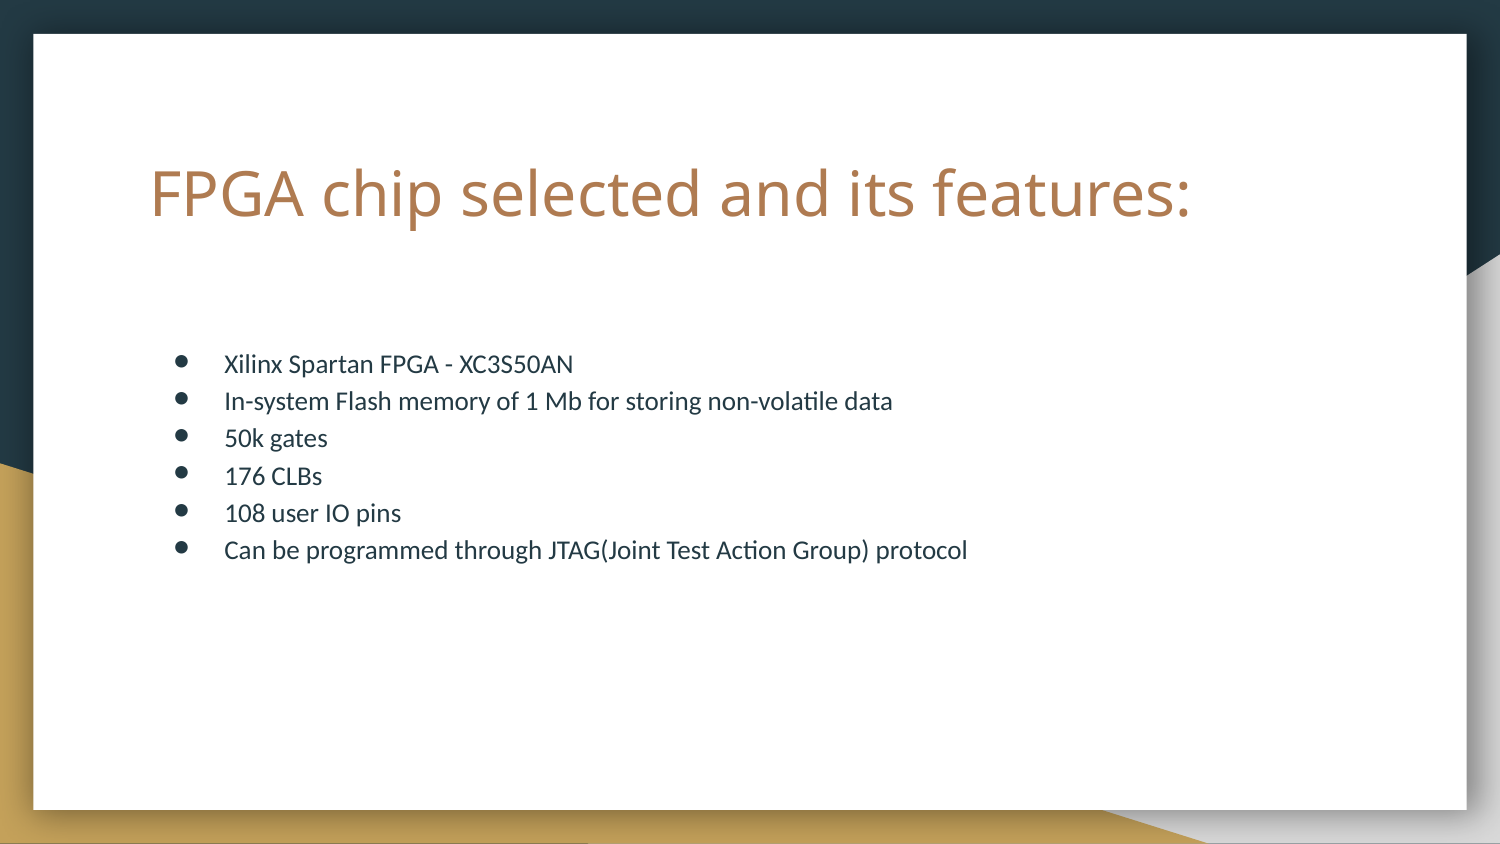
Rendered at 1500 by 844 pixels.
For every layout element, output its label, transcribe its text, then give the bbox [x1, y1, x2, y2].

title FPGA chip selected and its features: [134, 138, 1366, 296]
list Xilinx Spartan FPGA - XC3S50AN In-system Flash memory of 1 Mb for storing non-volatile data 50k gates 176 CLBs 108 user IO pins Can be programmed through JTAG(Joint Test Action Group) protocol [134, 326, 1366, 729]
